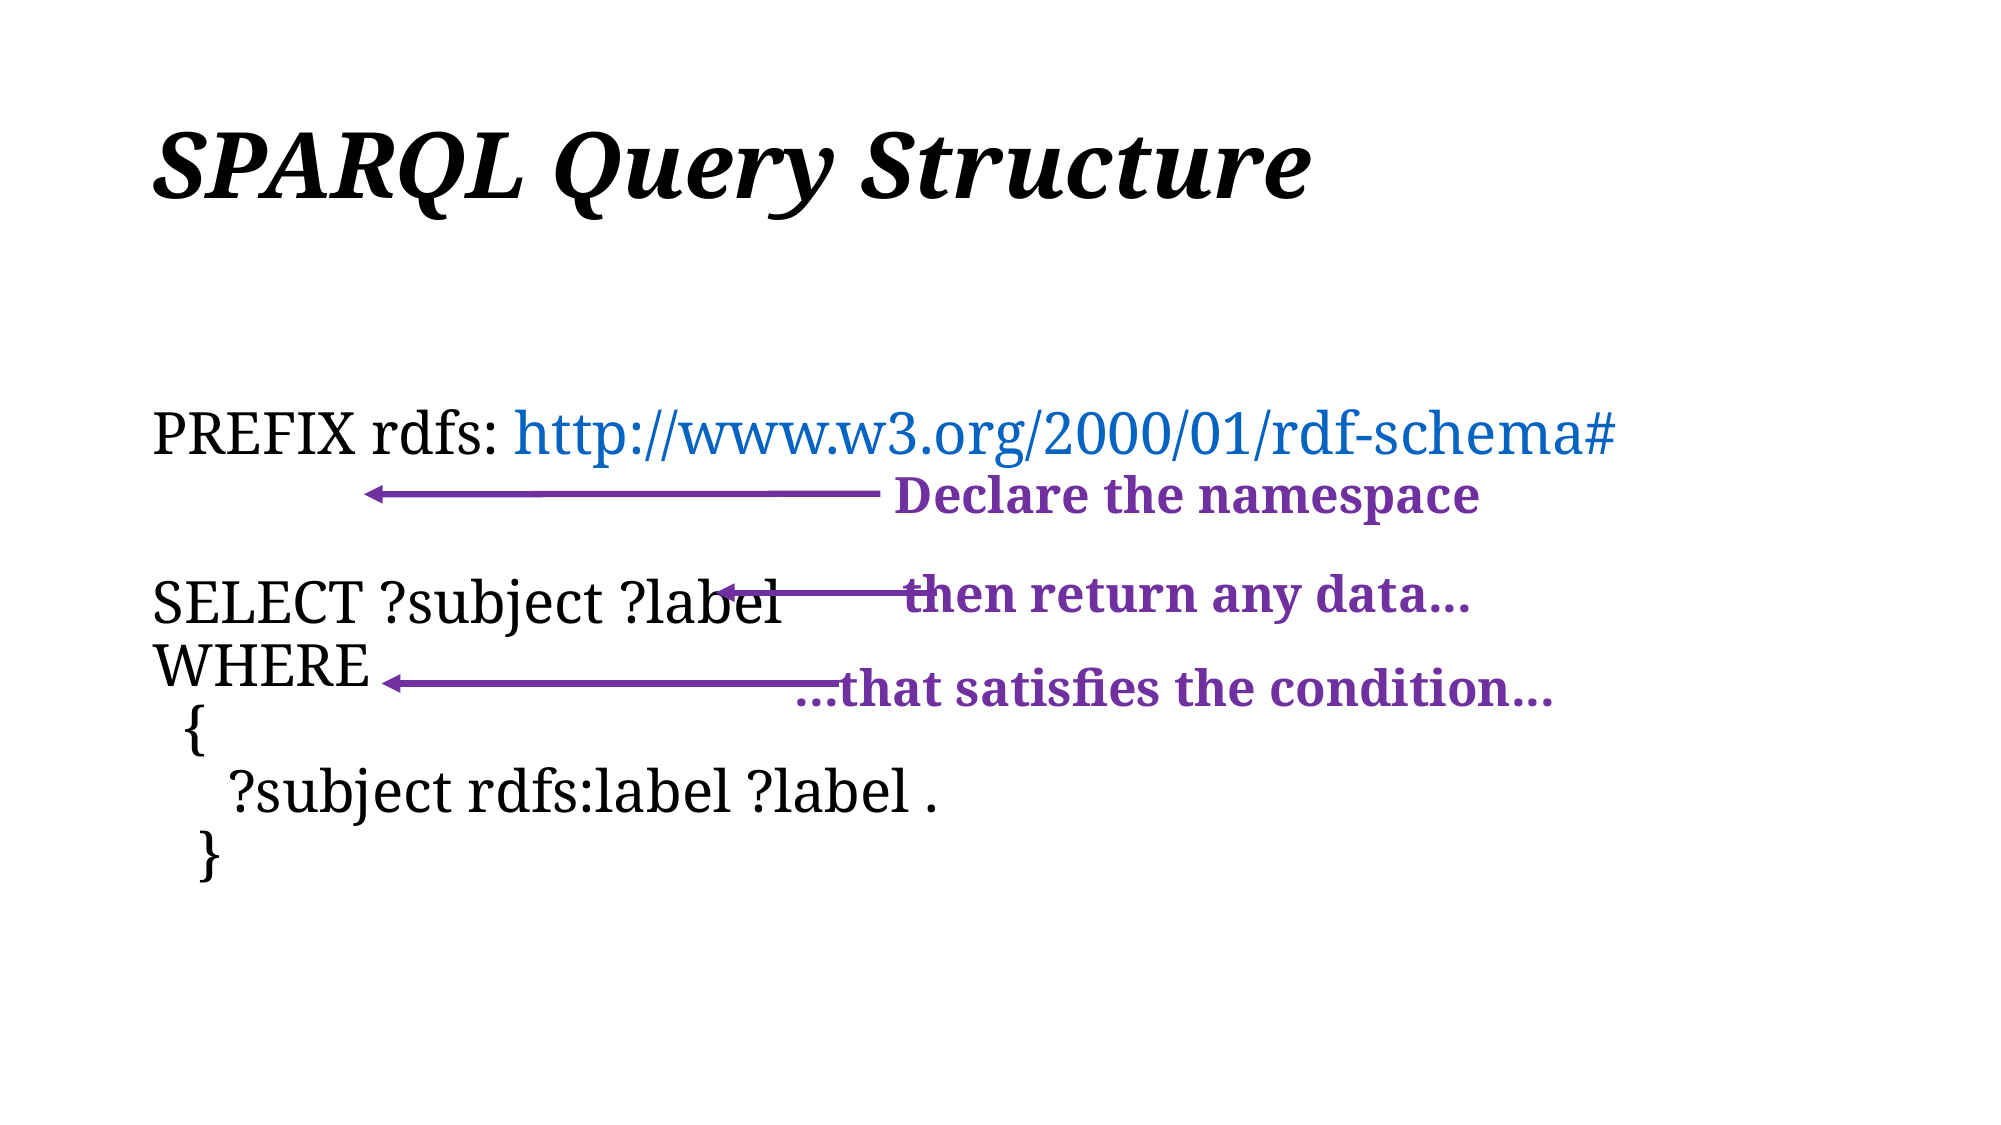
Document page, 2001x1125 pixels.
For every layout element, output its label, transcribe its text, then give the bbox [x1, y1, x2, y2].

title SPARQL Query Structure [137, 59, 1863, 278]
text_box then return any data... [887, 554, 1501, 630]
text_box ...that satisfies the condition... [780, 649, 1571, 725]
list PREFIX rdfs: http://www.w3.org/2000/01/rdf-schema# SELECT ?subject ?label WHERE { ?subject rdfs:label ?label . } [137, 299, 1863, 1125]
text_box Declare the namespace [880, 456, 1496, 532]
